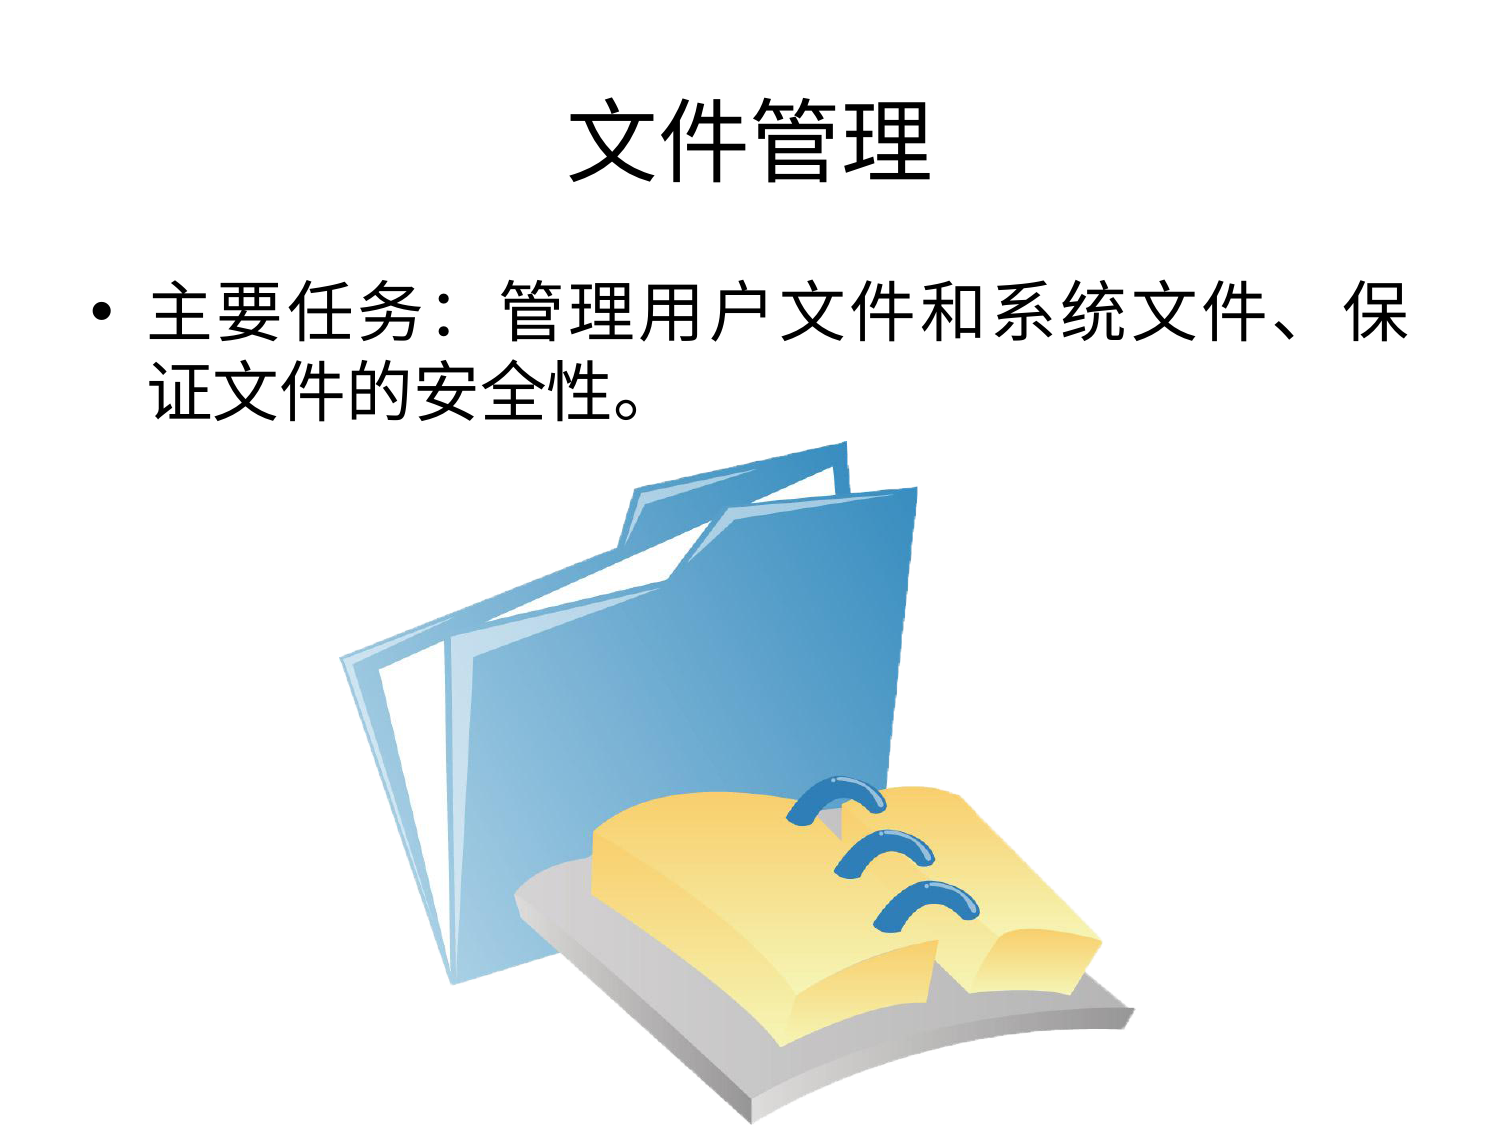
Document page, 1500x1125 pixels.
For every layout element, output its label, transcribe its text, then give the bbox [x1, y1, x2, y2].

picture [339, 441, 1137, 1125]
title 文件管理 [75, 45, 1425, 233]
list 主要任务：管理用户文件和系统文件、保证文件的安全性。 [75, 262, 1425, 1005]
